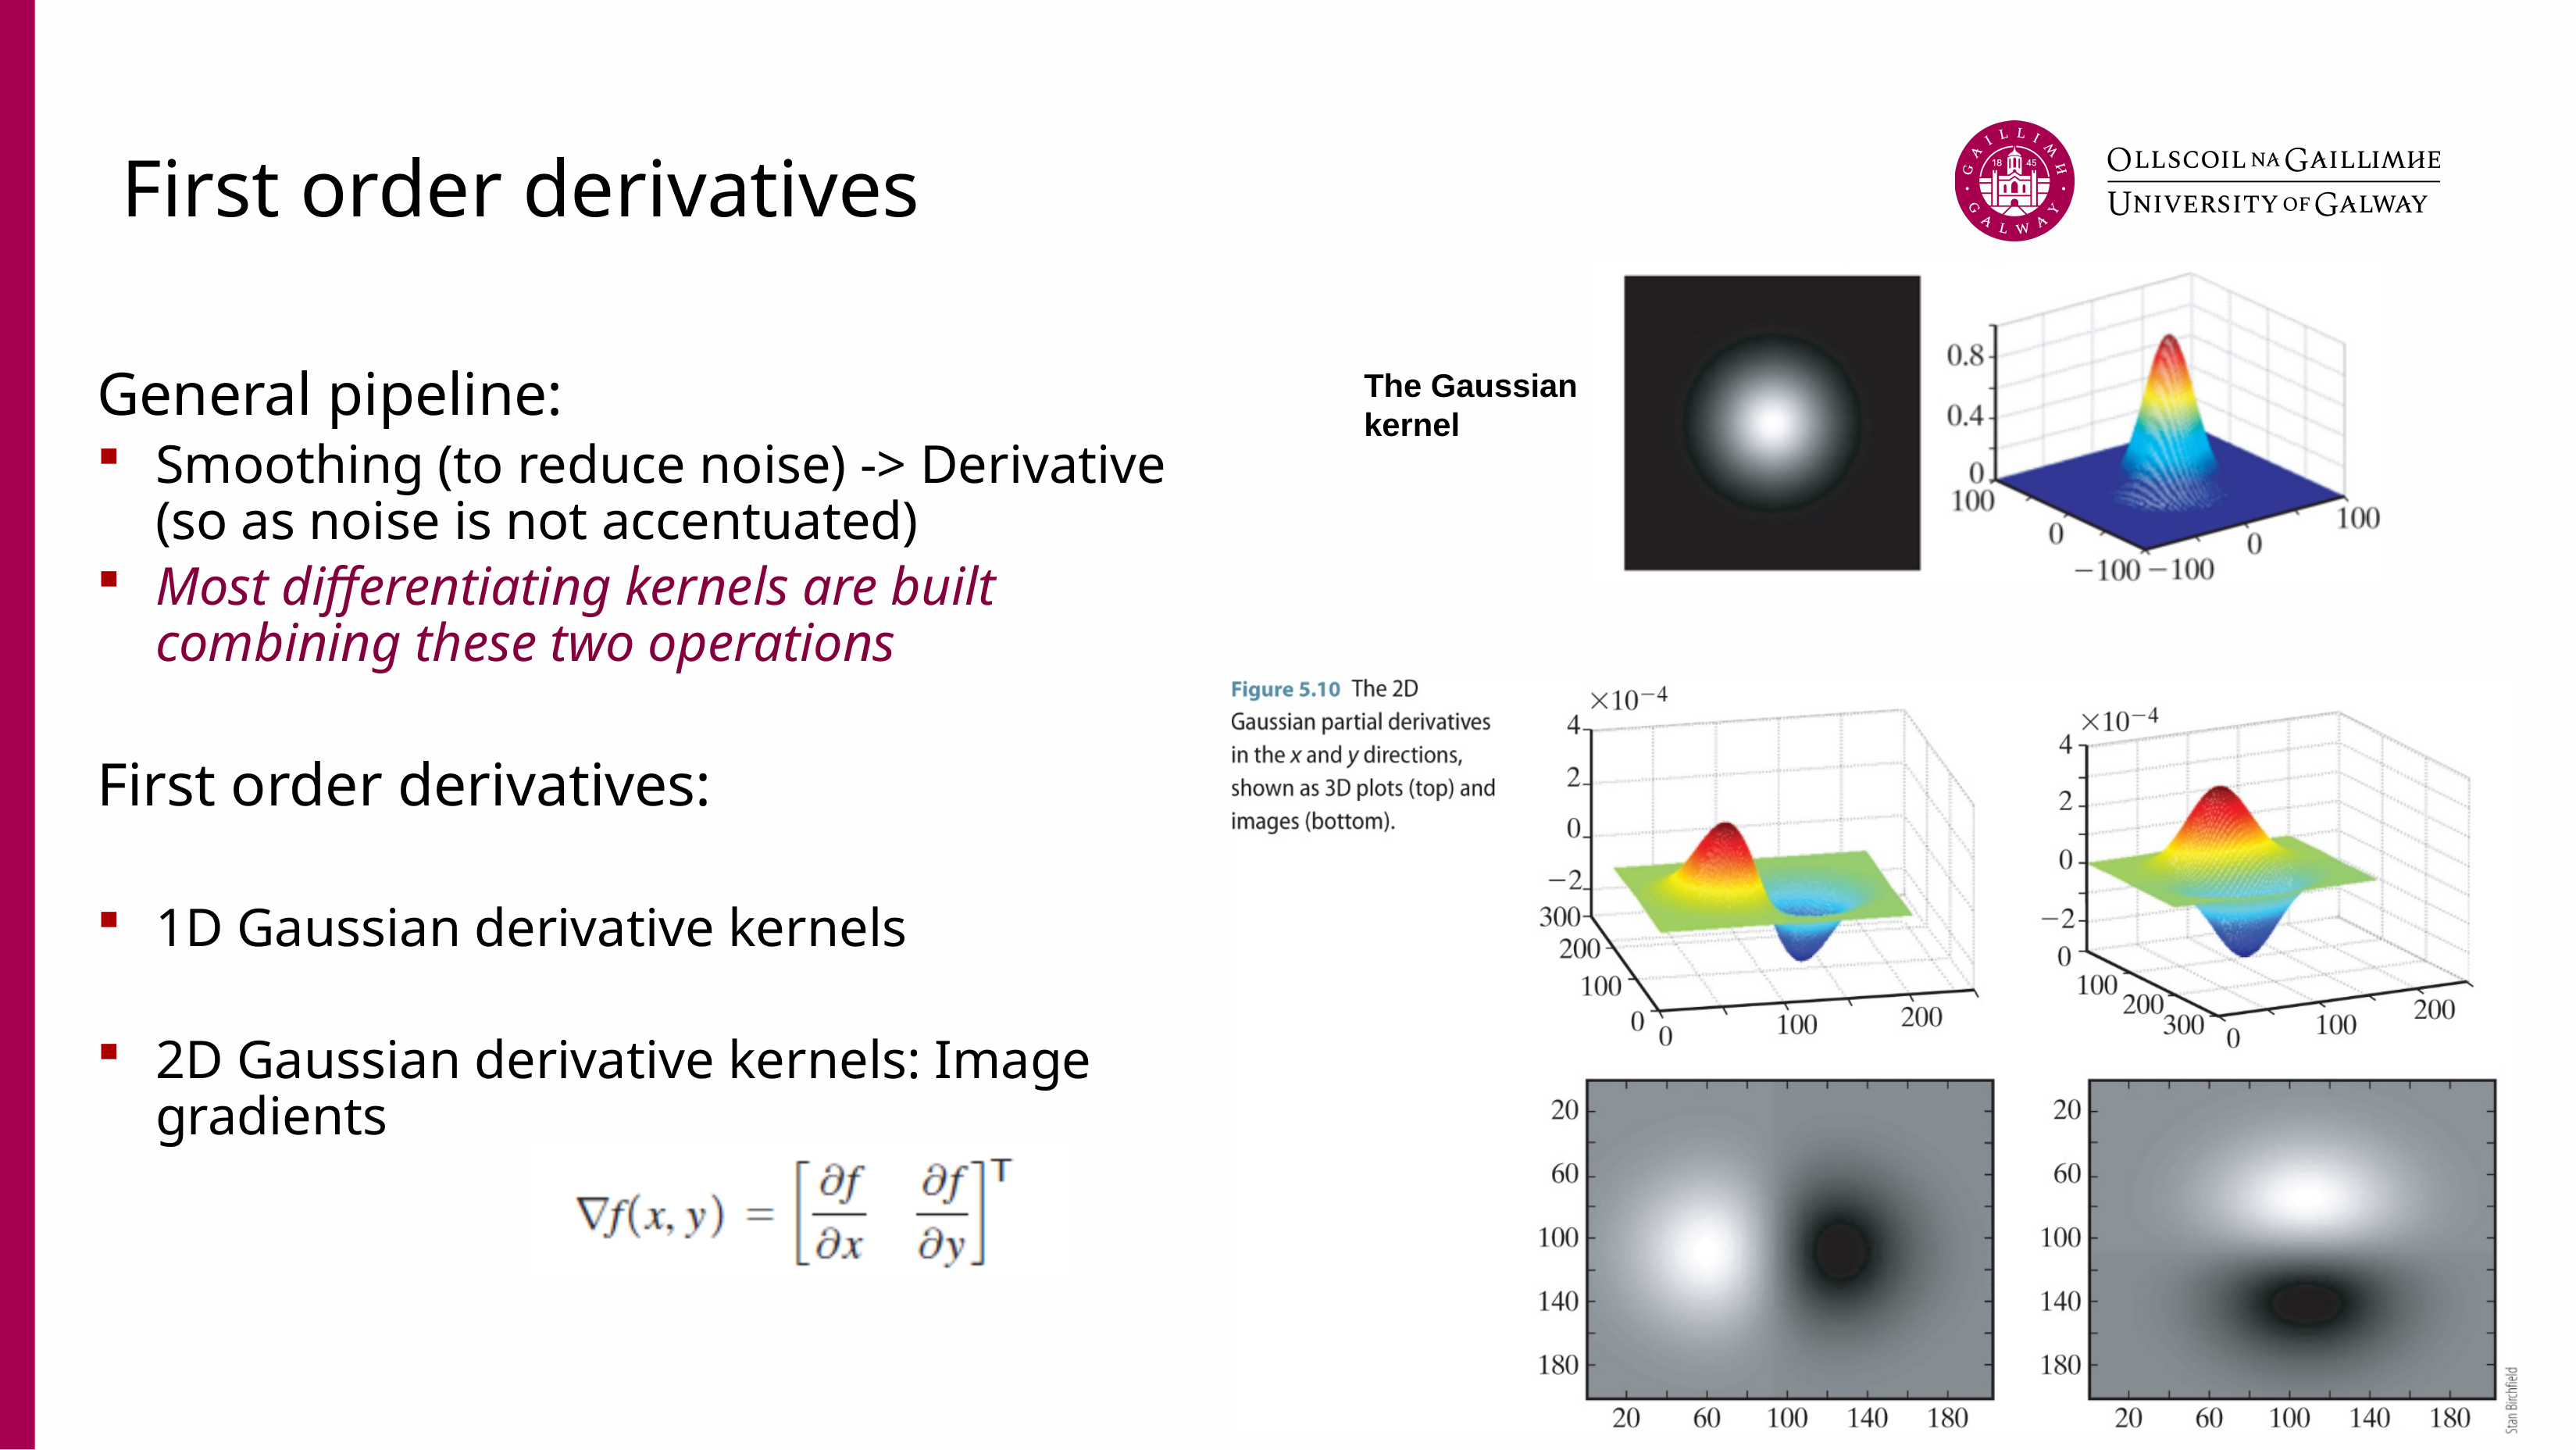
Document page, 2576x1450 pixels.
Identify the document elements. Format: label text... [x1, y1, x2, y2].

picture [1592, 262, 2387, 584]
picture [527, 1144, 1069, 1278]
list General pipeline: Smoothing (to reduce noise) -> Derivative (so as noise is not accentuated) Most differentiating kernels are built combining these two operations First order derivatives: 1D Gaussian derivative kernels 2D Gaussian derivative kernels: Image gradients [85, 359, 1224, 1317]
picture [1232, 679, 2517, 1434]
title First order derivatives [109, 132, 1989, 263]
text_box The Gaussian kernel [1352, 359, 1588, 449]
